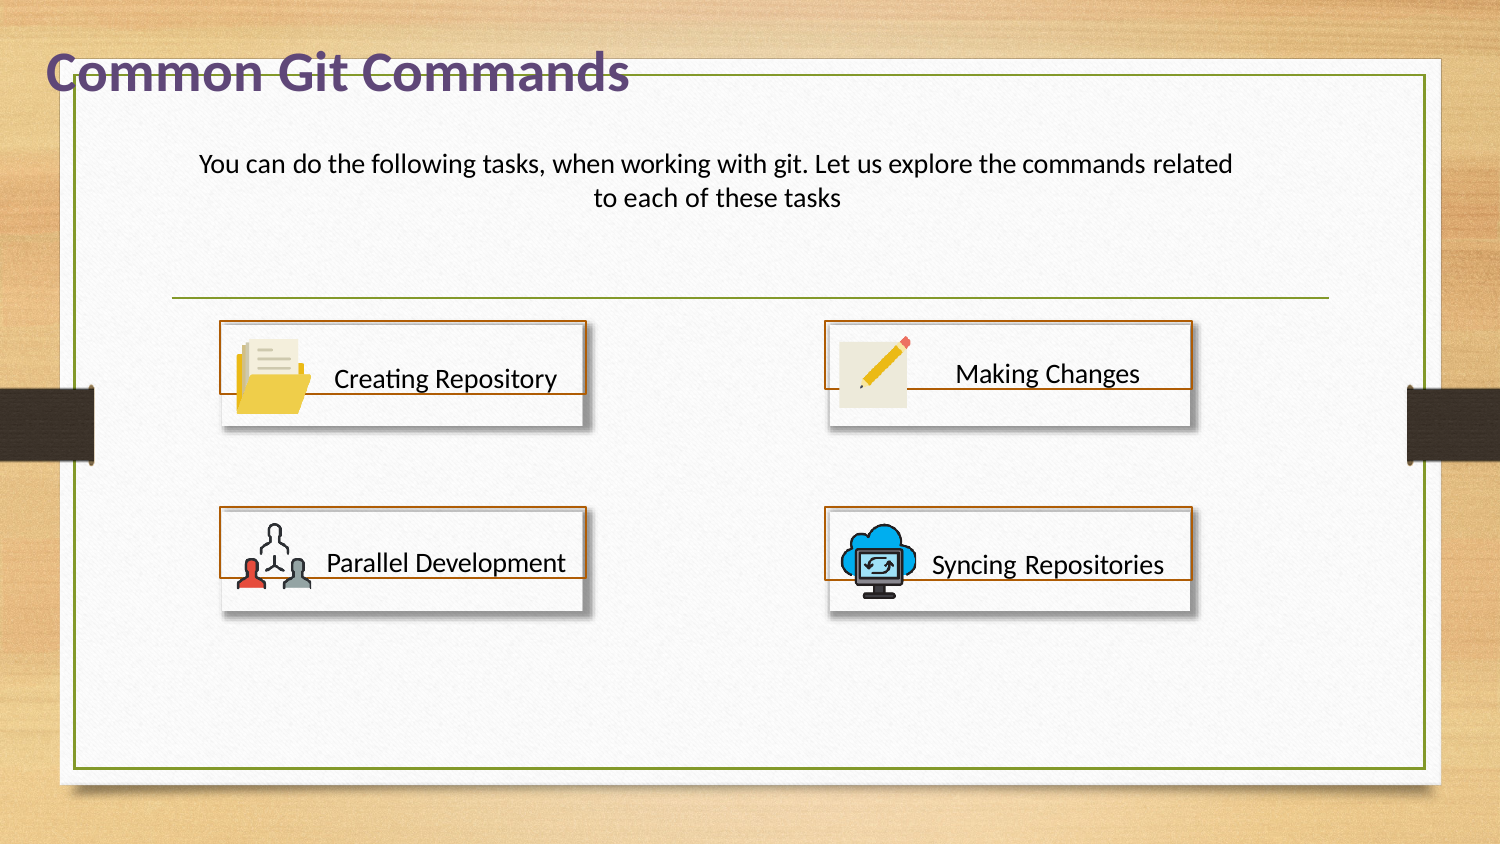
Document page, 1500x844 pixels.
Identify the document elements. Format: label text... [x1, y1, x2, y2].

text_box Creating Repository [219, 320, 587, 394]
text_box [839, 336, 911, 408]
text_box [236, 518, 312, 593]
text_box You can do the following tasks, when working with git. Let us explore the commands related to each of these tasks [190, 143, 1242, 213]
text_box [215, 504, 599, 625]
text_box [821, 317, 1205, 439]
text_box Syncing Repositories [825, 507, 1193, 580]
title Common Git Commands [41, 0, 634, 139]
text_box [821, 504, 1205, 625]
text_box [236, 339, 311, 414]
text_box [840, 523, 917, 599]
picture [0, 0, 1500, 844]
text_box Making Changes [825, 320, 1193, 389]
text_box Parallel Development [219, 507, 587, 579]
text_box [215, 317, 599, 439]
